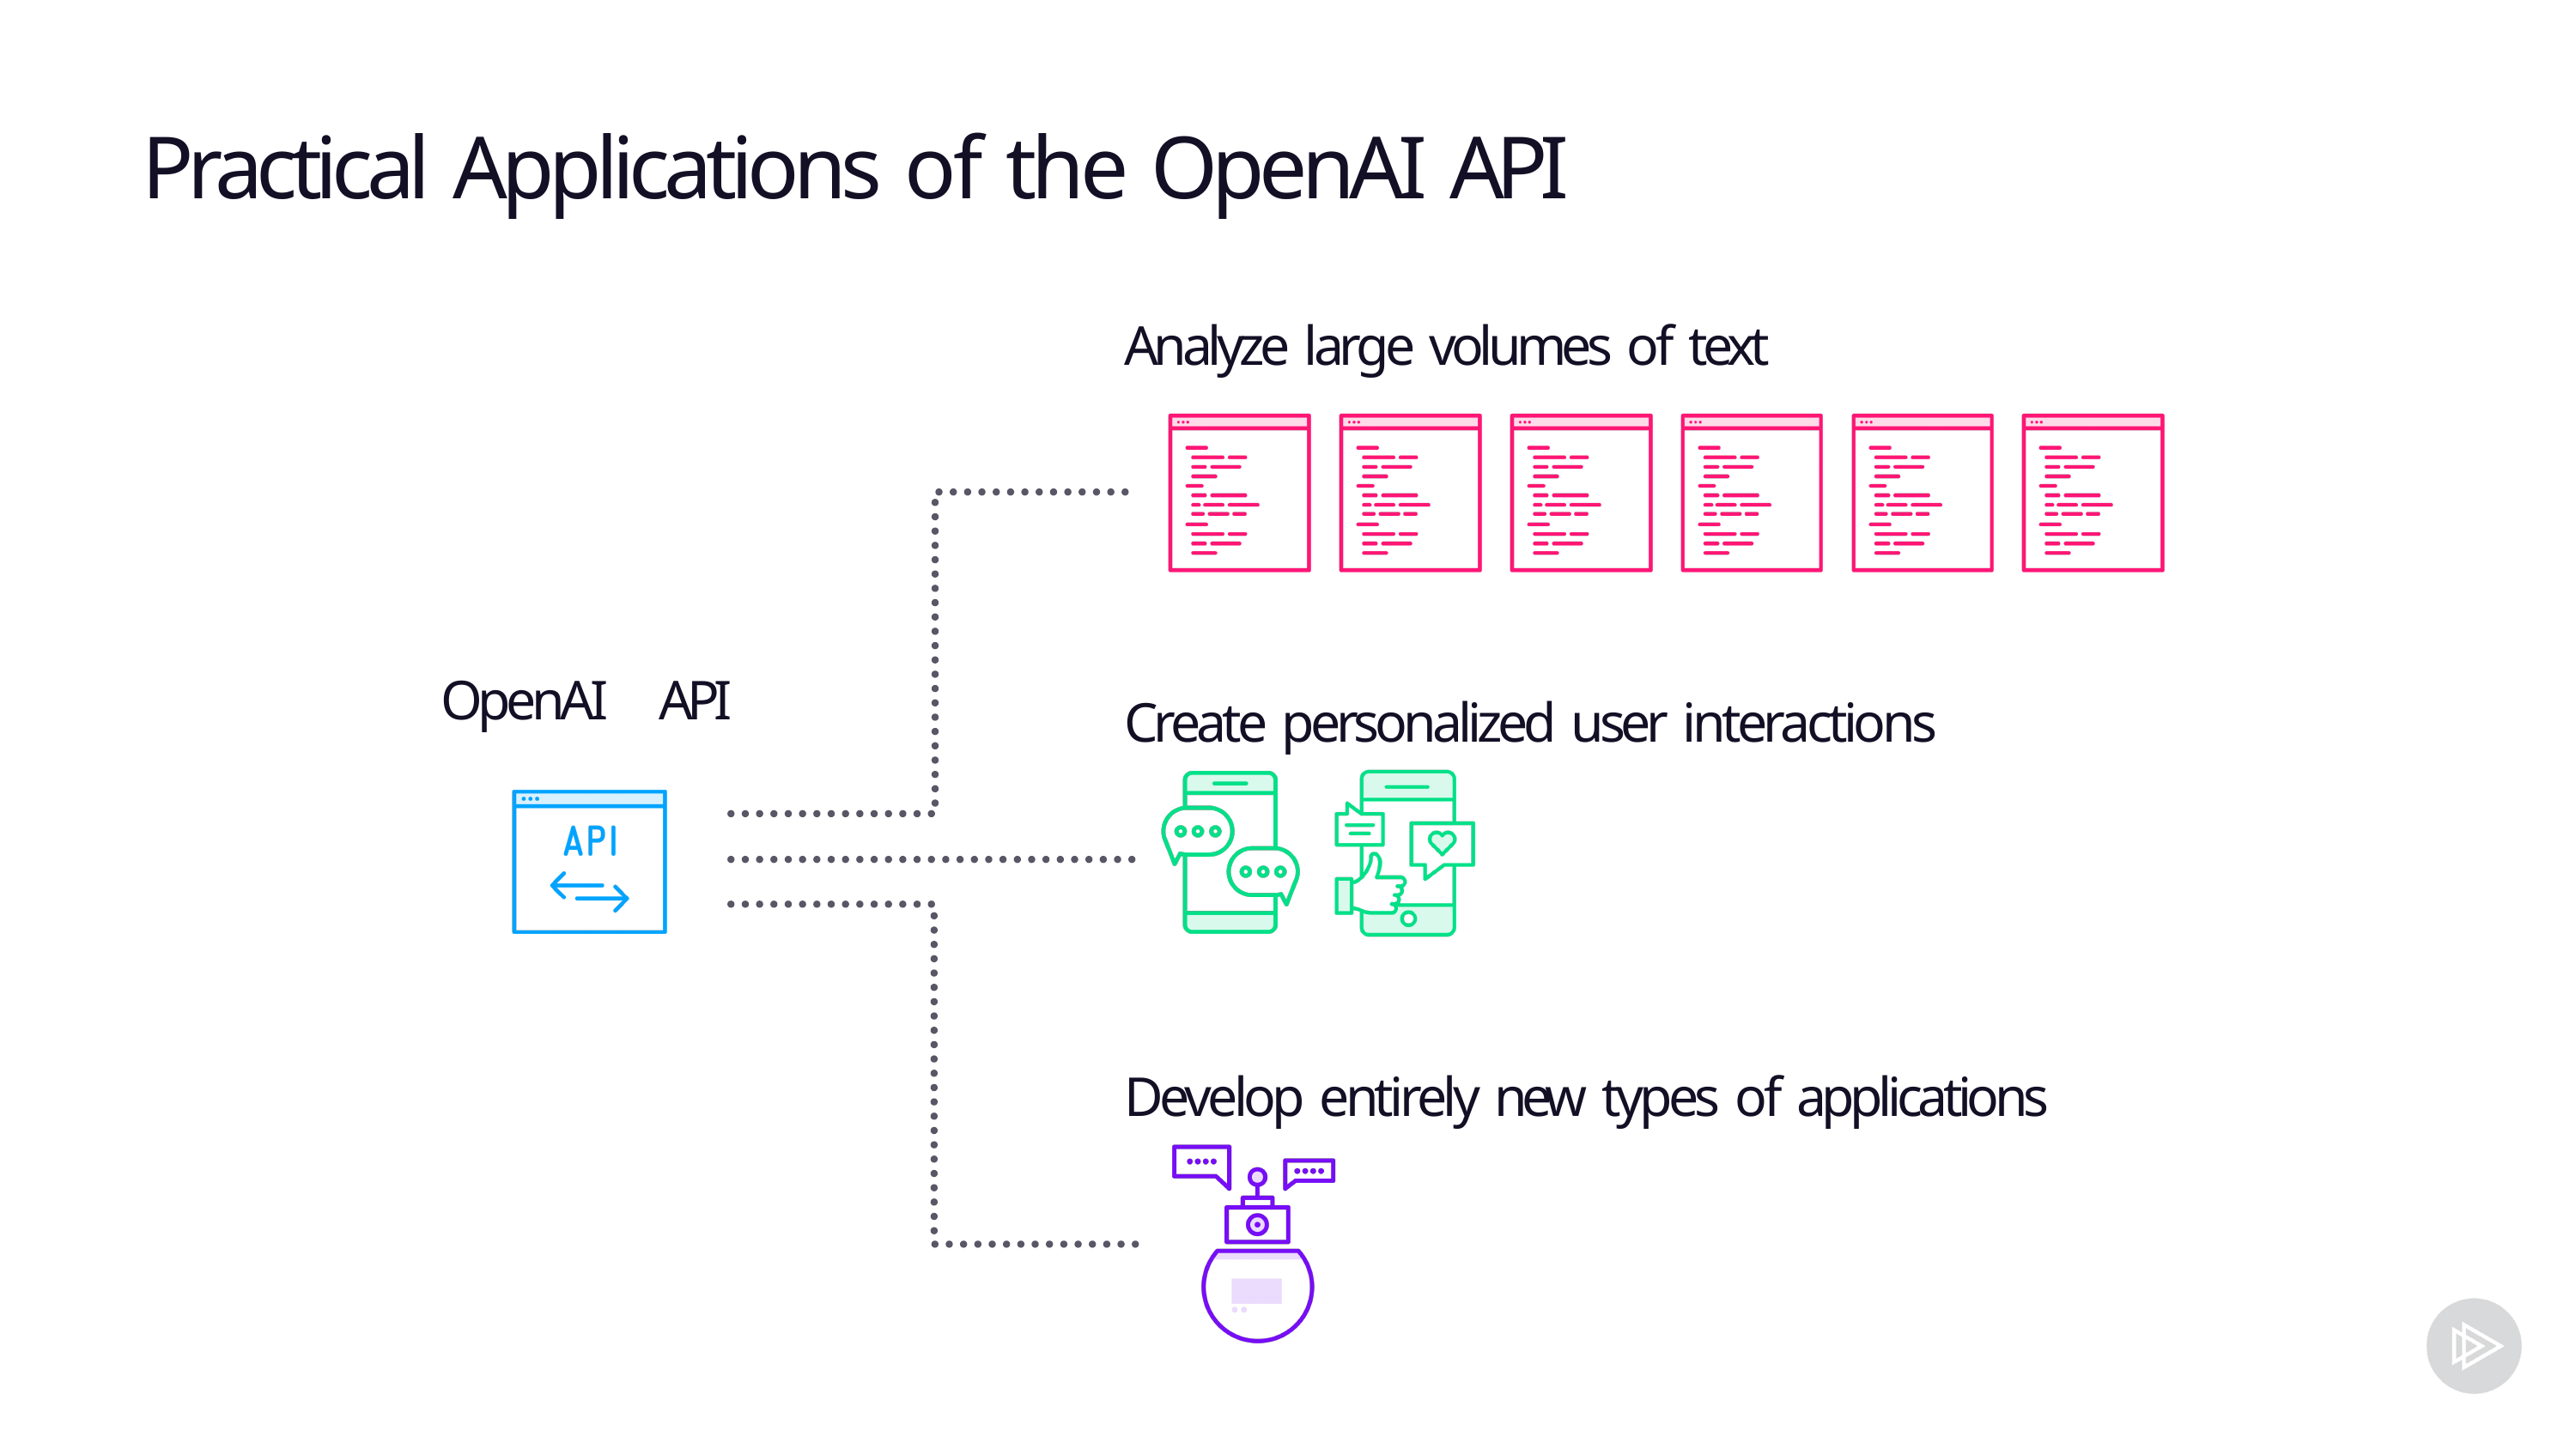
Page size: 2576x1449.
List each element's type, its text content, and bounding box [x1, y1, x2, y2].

text_box [978, 488, 986, 496]
text_box [931, 684, 939, 693]
text_box [813, 809, 821, 818]
text_box [870, 900, 878, 908]
text_box [930, 1198, 939, 1206]
text_box [931, 727, 939, 736]
text_box [930, 1012, 939, 1020]
text_box [841, 809, 849, 818]
text_box [931, 656, 939, 664]
text_box [856, 900, 864, 908]
text_box [931, 742, 939, 750]
title Practical Applications of the OpenAI API [140, 111, 1824, 355]
text_box [963, 488, 972, 496]
text_box [930, 1141, 939, 1149]
text_box [770, 900, 778, 908]
text_box [913, 900, 921, 908]
text_box [931, 512, 939, 521]
text_box [1003, 1240, 1011, 1248]
text_box [927, 809, 935, 818]
text_box [913, 856, 921, 864]
text_box [1036, 488, 1043, 496]
text_box [1092, 488, 1101, 496]
picture [2426, 1298, 2523, 1395]
text_box [930, 1040, 939, 1049]
text_box [931, 699, 939, 706]
text_box [930, 1169, 939, 1178]
text_box [931, 585, 939, 592]
text_box [931, 598, 939, 607]
text_box [827, 809, 835, 818]
text_box [931, 713, 939, 721]
text_box [756, 900, 763, 908]
text_box [931, 770, 939, 779]
text_box [935, 488, 943, 496]
text_box [930, 1113, 939, 1120]
text_box [956, 856, 964, 864]
text_box [993, 488, 1000, 496]
text_box [930, 1227, 939, 1234]
text_box [741, 856, 750, 864]
text_box Analyze large volumes of text [1122, 309, 1872, 376]
text_box [1089, 1240, 1097, 1248]
text_box [931, 570, 939, 578]
text_box [931, 542, 939, 549]
text_box [827, 900, 835, 908]
text_box [1013, 856, 1021, 864]
text_box [931, 799, 939, 807]
text_box [930, 1098, 939, 1106]
text_box [813, 900, 821, 908]
text_box [741, 809, 750, 818]
text_box Develop entirely new types of applications [1122, 1060, 2206, 1127]
text_box [756, 856, 763, 864]
text_box [1042, 856, 1050, 864]
text_box [884, 809, 892, 818]
text_box [727, 809, 735, 818]
text_box [931, 1240, 939, 1248]
text_box [899, 900, 907, 908]
text_box [784, 809, 793, 818]
text_box [727, 900, 735, 908]
text_box [899, 809, 907, 818]
text_box [930, 1070, 939, 1077]
text_box [856, 856, 864, 864]
text_box [931, 670, 939, 678]
text_box [1056, 856, 1064, 864]
text_box [960, 1240, 968, 1248]
text_box [1103, 1240, 1111, 1248]
text_box [813, 856, 821, 864]
text_box [1074, 1240, 1082, 1248]
text_box [799, 900, 806, 908]
text_box [930, 941, 939, 949]
text_box [988, 1240, 996, 1248]
picture [483, 755, 695, 967]
text_box [870, 809, 878, 818]
text_box [974, 1240, 982, 1248]
text_box [884, 900, 892, 908]
text_box [1049, 488, 1058, 496]
text_box [1006, 488, 1015, 496]
text_box [931, 785, 939, 793]
text_box [1071, 856, 1078, 864]
text_box [1021, 488, 1029, 496]
text_box [1107, 488, 1115, 496]
text_box [930, 1184, 939, 1191]
text_box [841, 900, 849, 908]
text_box Create personalized user interactions [1122, 687, 2080, 754]
text_box [930, 997, 939, 1006]
text_box [930, 1055, 939, 1063]
text_box [727, 856, 735, 864]
text_box [927, 856, 935, 864]
text_box [899, 856, 907, 864]
text_box [930, 1212, 939, 1221]
text_box [1121, 488, 1129, 496]
text_box [931, 555, 939, 564]
text_box [799, 809, 806, 818]
text_box [945, 1240, 953, 1248]
text_box [770, 809, 778, 818]
text_box [784, 856, 793, 864]
text_box [913, 809, 921, 818]
text_box [931, 627, 939, 635]
text_box [1017, 1240, 1025, 1248]
text_box [930, 1083, 939, 1092]
text_box [931, 756, 939, 764]
picture [1139, 1129, 1370, 1360]
text_box [799, 856, 806, 864]
text_box [942, 856, 950, 864]
text_box [930, 1027, 939, 1034]
text_box [930, 969, 939, 977]
text_box [930, 926, 939, 934]
text_box [884, 856, 892, 864]
text_box [1060, 1240, 1068, 1248]
text_box [756, 809, 763, 818]
text_box [784, 900, 793, 908]
text_box [931, 527, 939, 535]
text_box [1028, 856, 1036, 864]
text_box [1031, 1240, 1039, 1248]
text_box [931, 641, 939, 650]
text_box [827, 856, 835, 864]
text_box [841, 856, 849, 864]
text_box [1099, 856, 1108, 864]
text_box [1117, 1240, 1125, 1248]
text_box [931, 499, 939, 506]
text_box [970, 856, 978, 864]
text_box [1064, 488, 1072, 496]
text_box [1046, 1240, 1054, 1248]
text_box [741, 900, 750, 908]
text_box [930, 984, 939, 991]
text_box [927, 900, 935, 908]
text_box [985, 856, 993, 864]
text_box [1078, 488, 1086, 496]
text_box [930, 955, 939, 963]
text_box [930, 1155, 939, 1163]
text_box [931, 613, 939, 621]
text_box [950, 488, 957, 496]
text_box [870, 856, 878, 864]
text_box [930, 1126, 939, 1135]
text_box [930, 912, 939, 920]
text_box [1085, 856, 1093, 864]
text_box [856, 809, 864, 818]
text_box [1139, 391, 2194, 593]
text_box OpenAI API [439, 664, 744, 731]
text_box [770, 856, 778, 864]
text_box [1121, 743, 1504, 962]
text_box [999, 856, 1007, 864]
